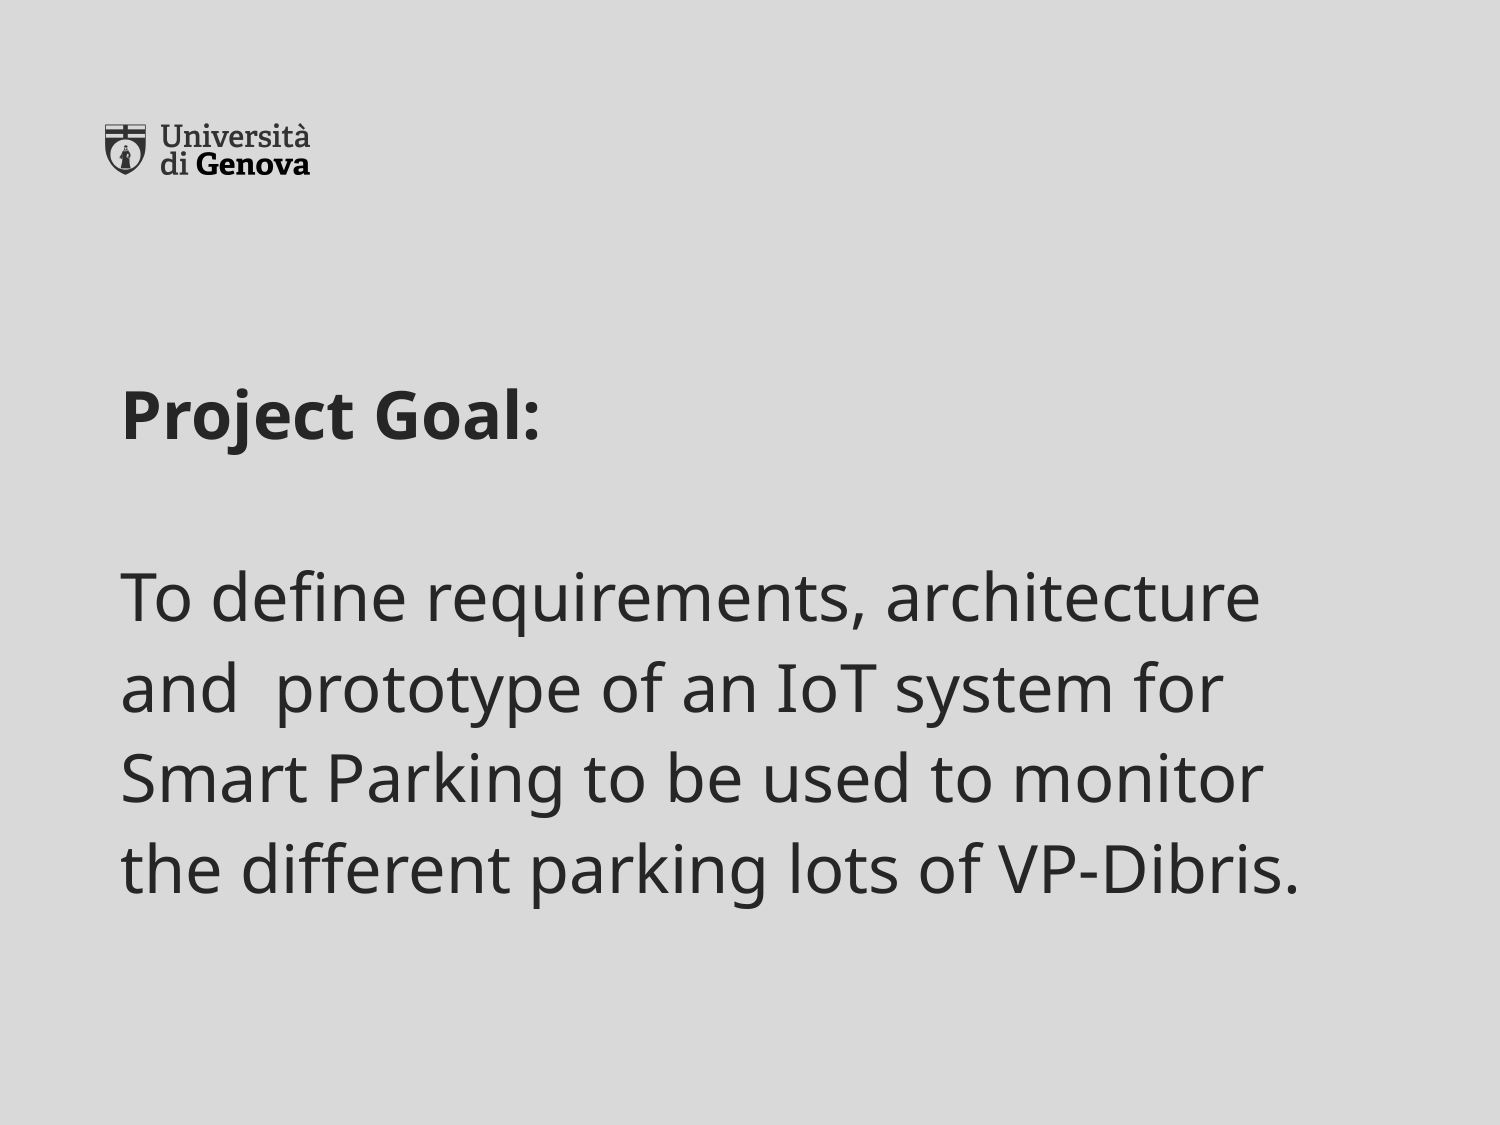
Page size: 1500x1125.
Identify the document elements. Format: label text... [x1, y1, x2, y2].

title Project Goal: To define requirements, architecture and prototype of an IoT system for Smart Parking to be used to monitor the different parking lots of VP-Dibris. [105, 270, 1390, 1011]
picture [105, 123, 310, 175]
